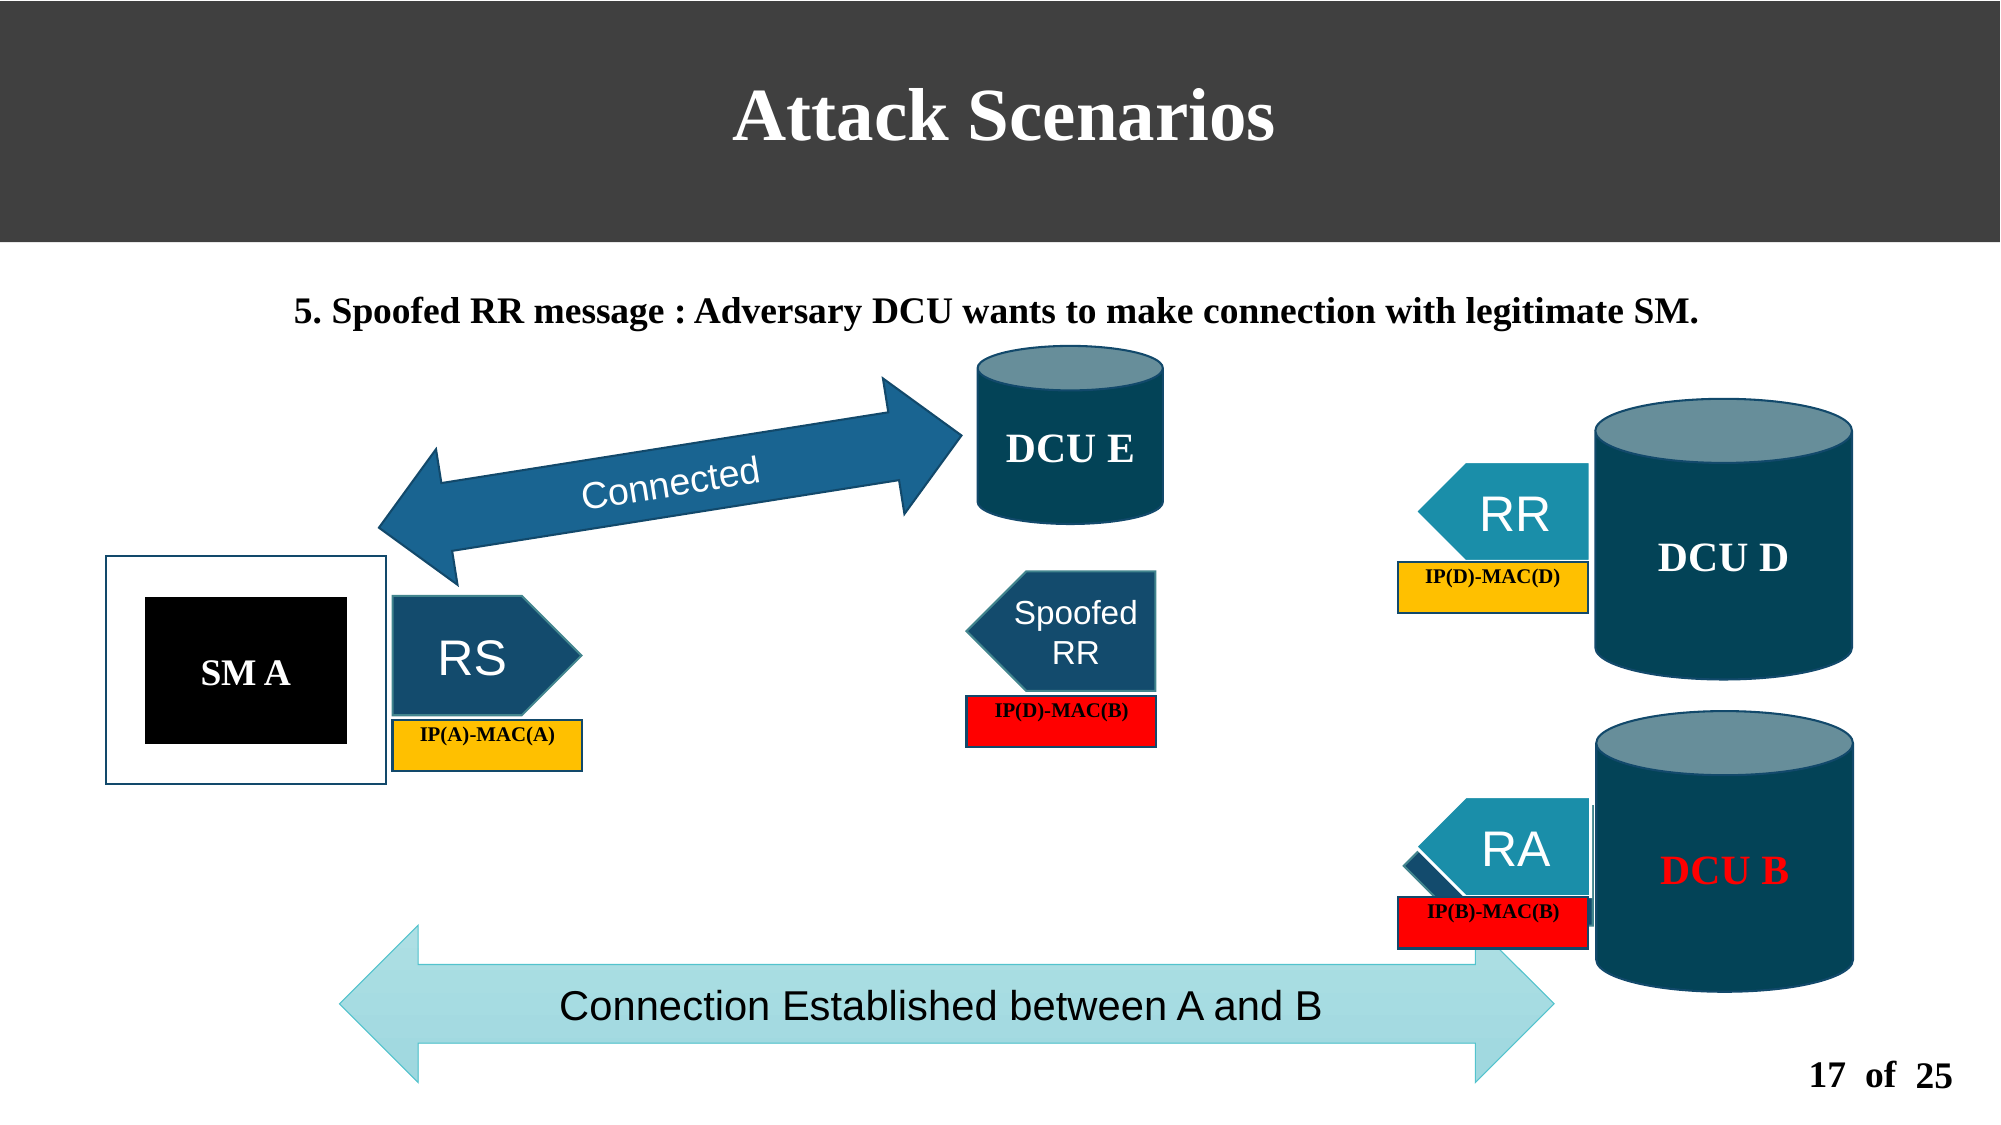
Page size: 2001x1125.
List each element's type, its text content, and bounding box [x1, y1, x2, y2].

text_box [392, 595, 583, 772]
text_box DCU D [1594, 397, 1854, 681]
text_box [1398, 796, 1591, 949]
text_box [1793, 1042, 1990, 1114]
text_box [1397, 461, 1591, 614]
text_box Connection Established between A and B [338, 923, 1555, 1084]
text_box 5. Spoofed RR message : Adversary DCU wants to make connection with legitimate SM. [52, 254, 1942, 362]
text_box Connected [377, 376, 963, 588]
text_box [0, 0, 2000, 243]
text_box DCU E [976, 344, 1164, 526]
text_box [966, 571, 1157, 748]
text_box DCU B [1595, 710, 1855, 993]
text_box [106, 556, 386, 785]
text_box Attack Scenarios [55, 56, 1954, 176]
